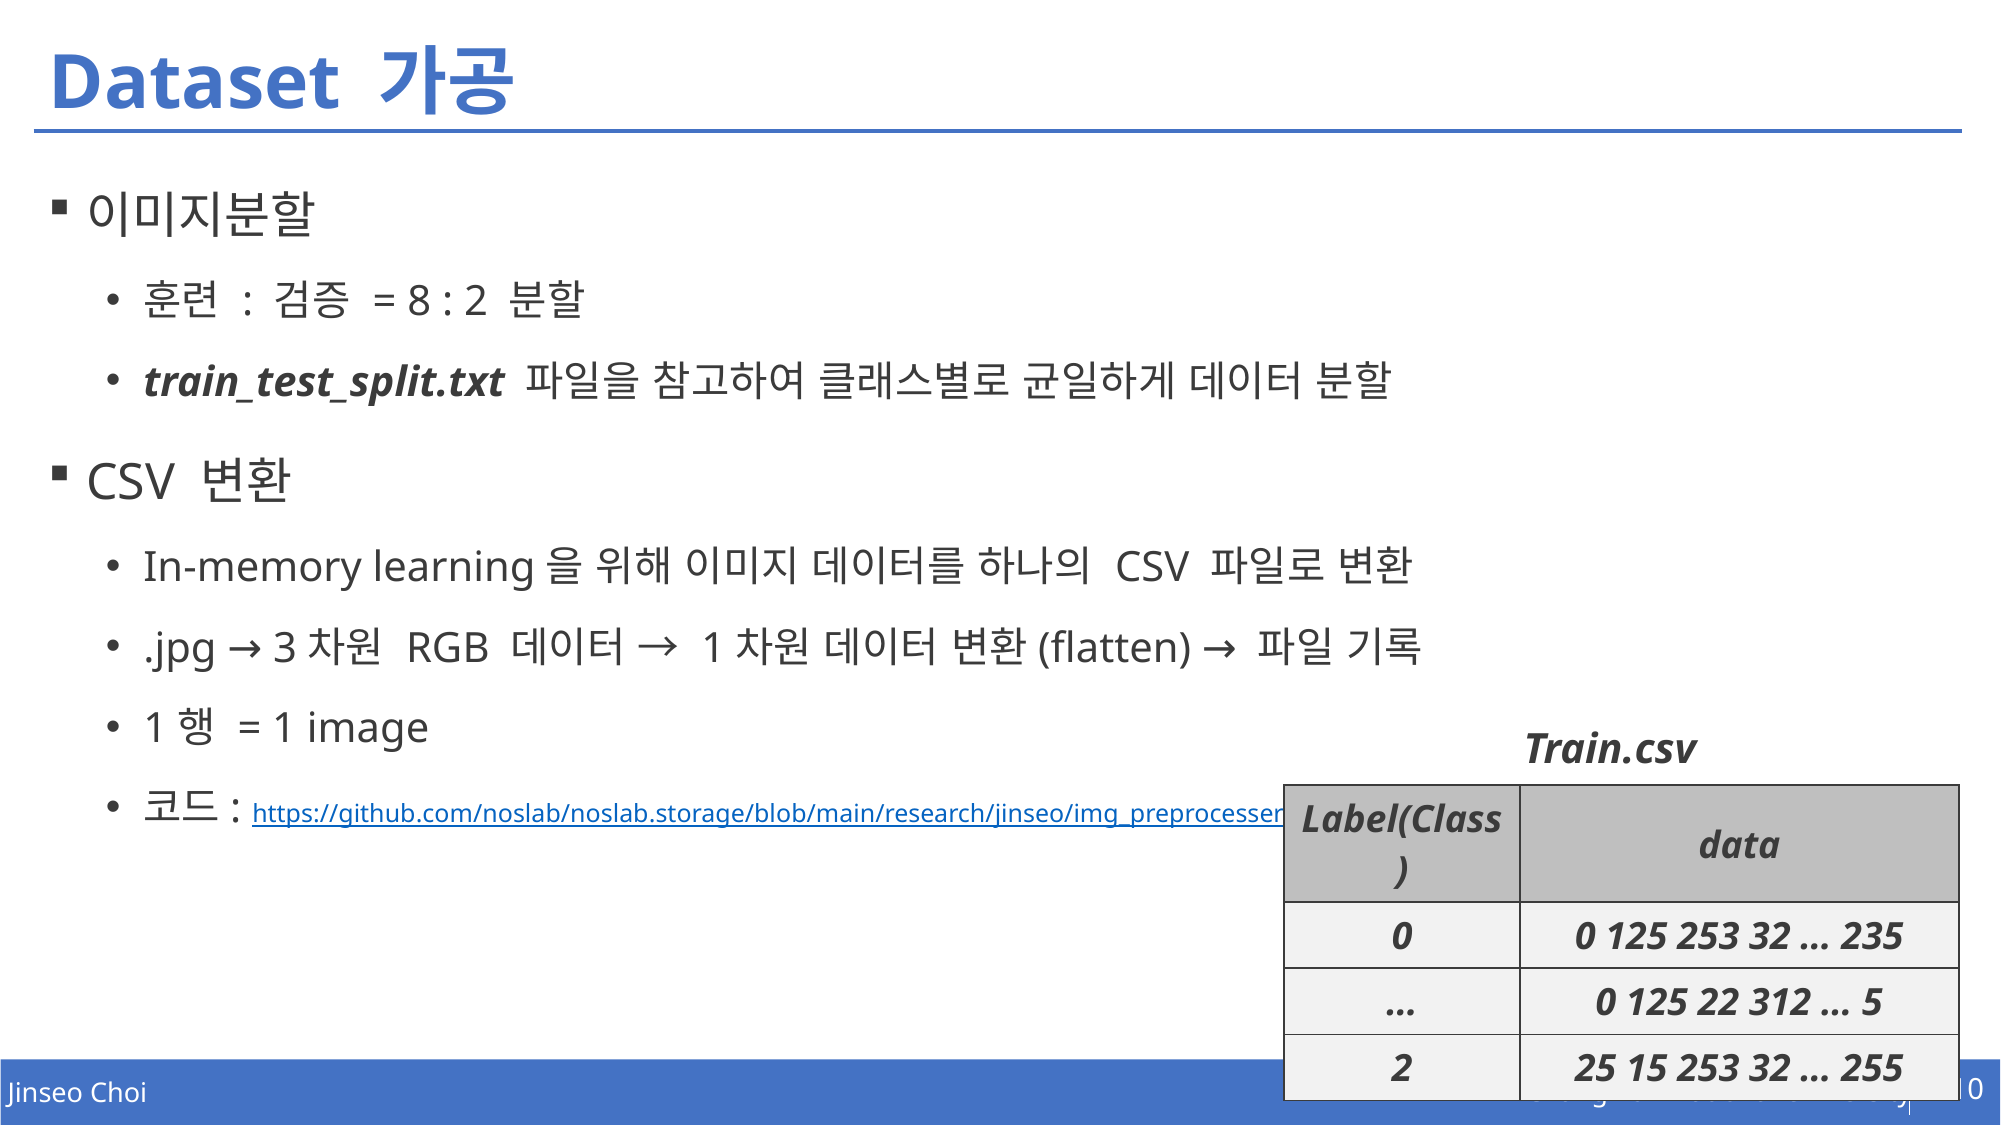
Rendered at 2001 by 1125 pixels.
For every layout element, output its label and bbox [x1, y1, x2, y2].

table_cell [1521, 903, 1958, 967]
table_header [1285, 786, 1519, 901]
table_cell [1285, 969, 1519, 1034]
table_cell [1521, 1035, 1958, 1100]
list [33, 152, 1963, 997]
slide_number [1922, 1060, 1996, 1121]
table_cell [1285, 903, 1519, 967]
table_cell [1285, 1035, 1519, 1100]
table_header [1521, 786, 1958, 901]
text_box [1508, 714, 1711, 780]
table_cell [1521, 969, 1958, 1034]
title [33, 27, 1963, 143]
